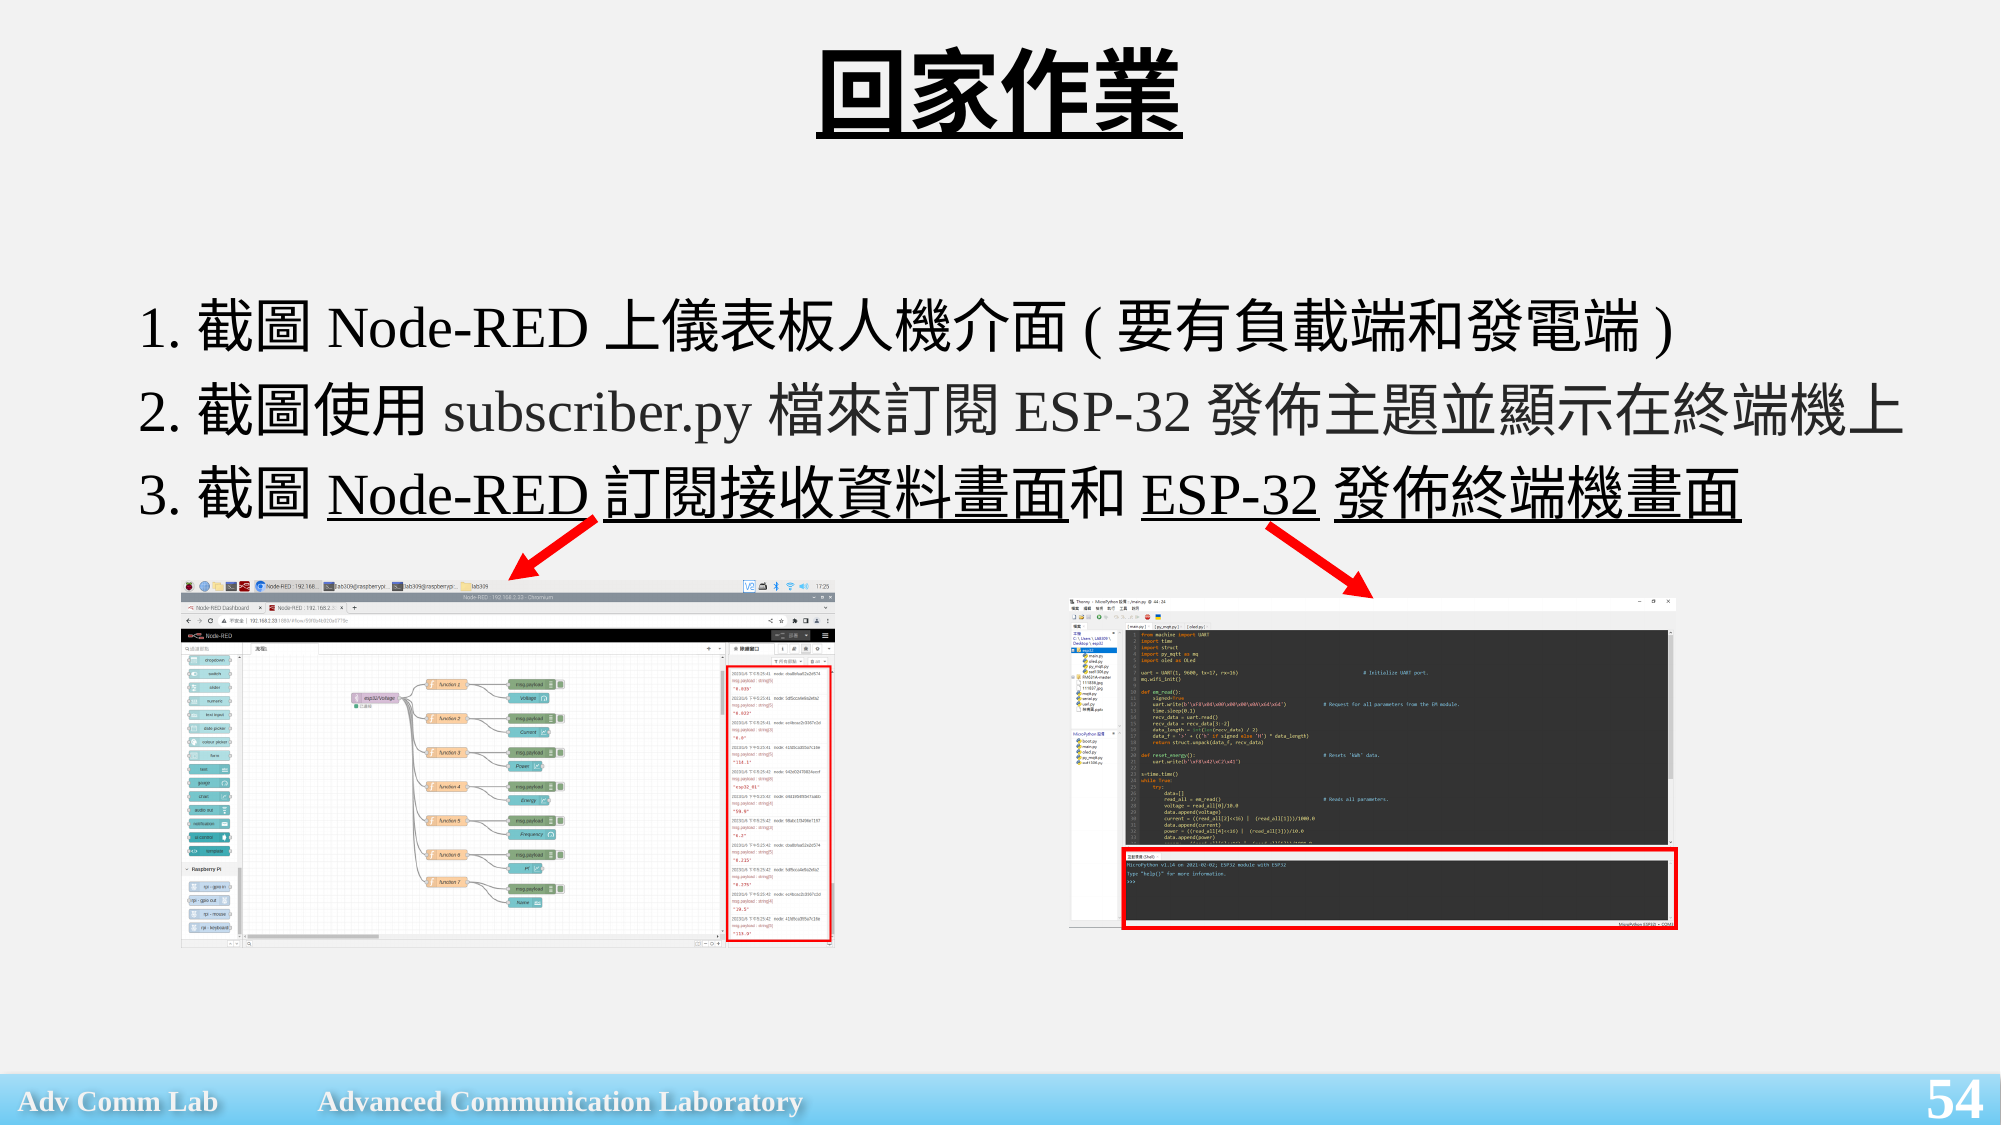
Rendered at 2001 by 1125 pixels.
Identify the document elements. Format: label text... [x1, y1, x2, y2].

picture [181, 580, 835, 948]
picture [1069, 598, 1678, 930]
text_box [508, 518, 596, 581]
list 1.截圖Node-RED上儀表板人機介面(要有負載端和發電端) 2.截圖使用subscriber.py檔來訂閱ESP-32發佈主題並顯示在終端機上 3.截圖Node-RED訂閱接收資料畫面和ESP-32發佈終端機畫面 [123, 289, 1940, 1004]
slide_number 54 [1550, 1065, 2000, 1125]
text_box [1267, 524, 1374, 599]
title 回家作業 [137, 0, 1863, 205]
